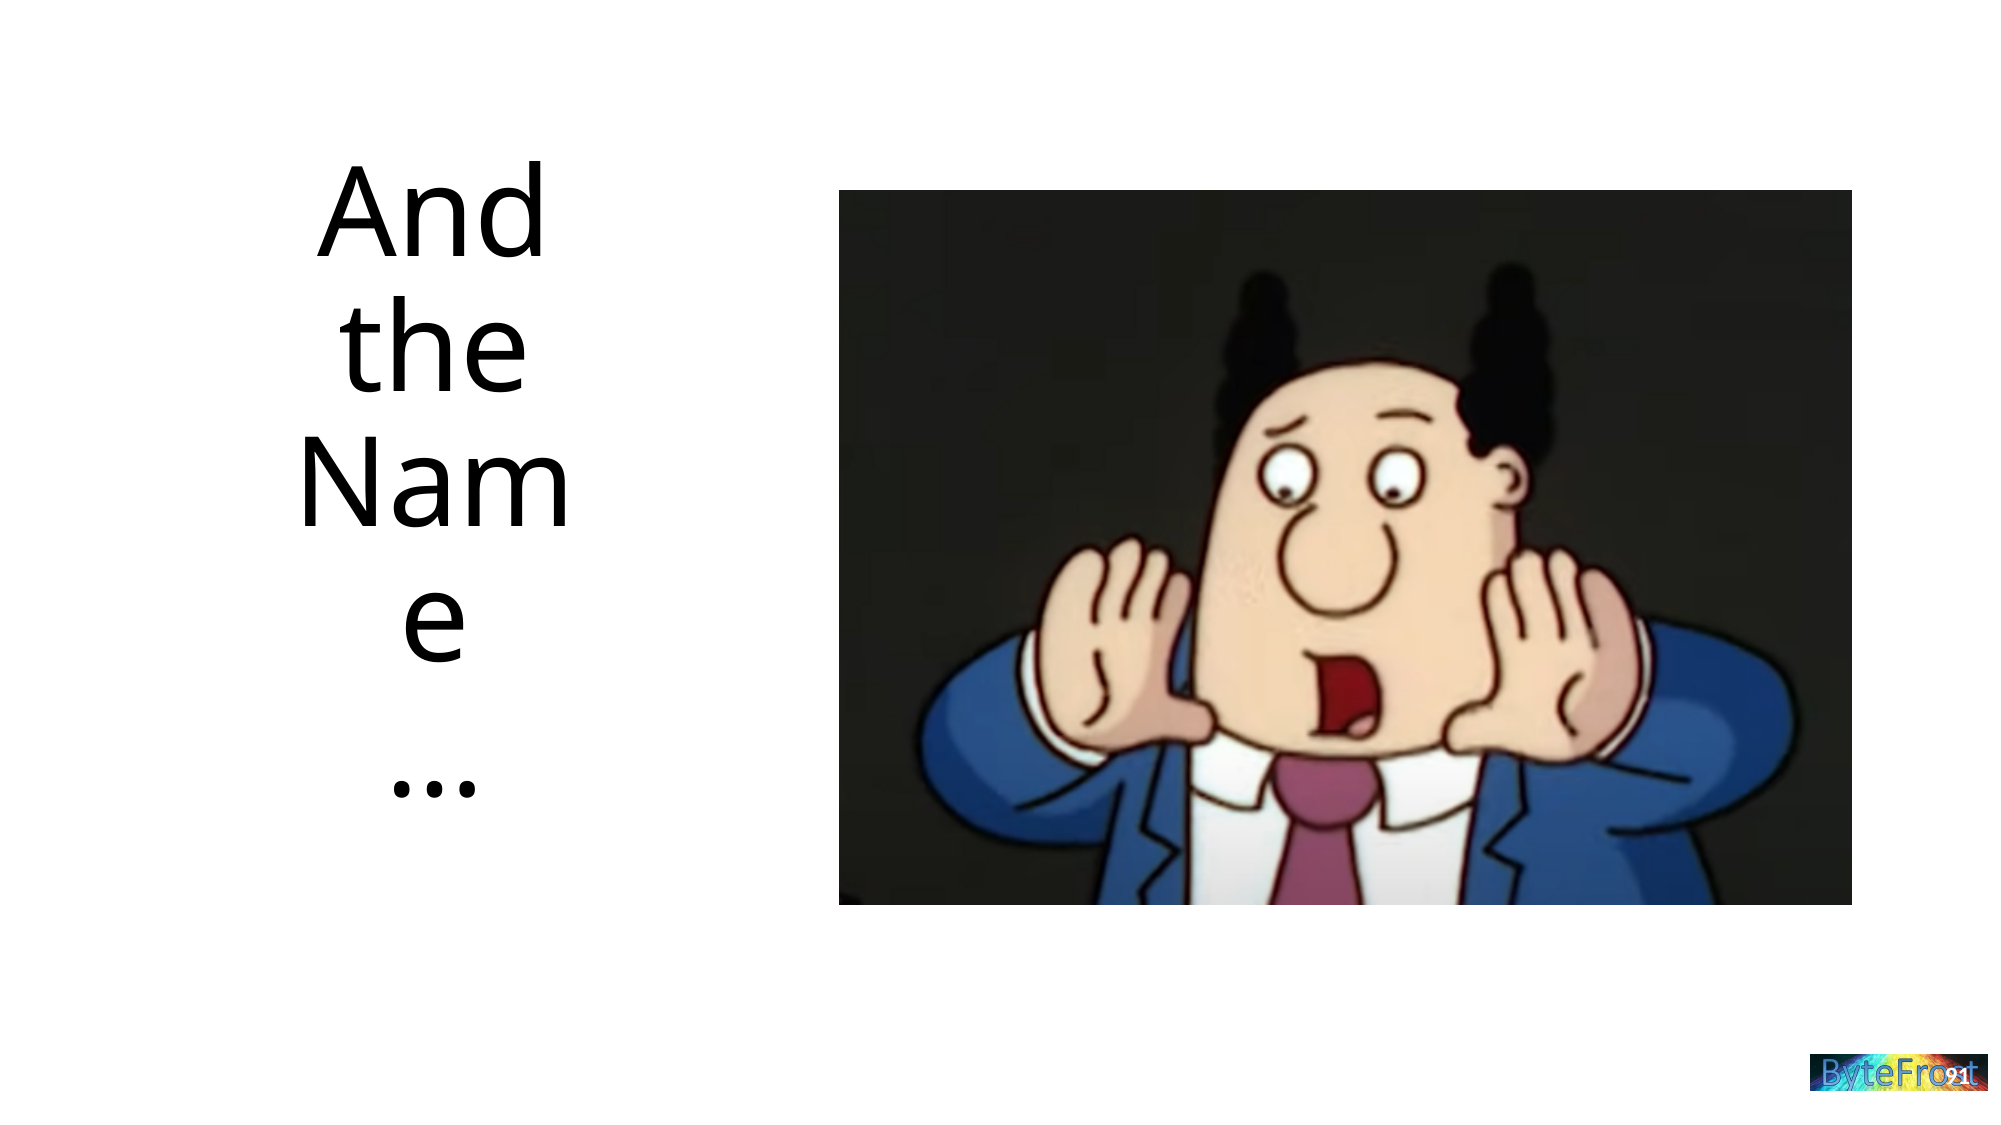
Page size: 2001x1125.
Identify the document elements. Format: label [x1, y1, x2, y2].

picture [839, 190, 1852, 905]
title [269, 439, 600, 832]
picture [1810, 1054, 1988, 1091]
